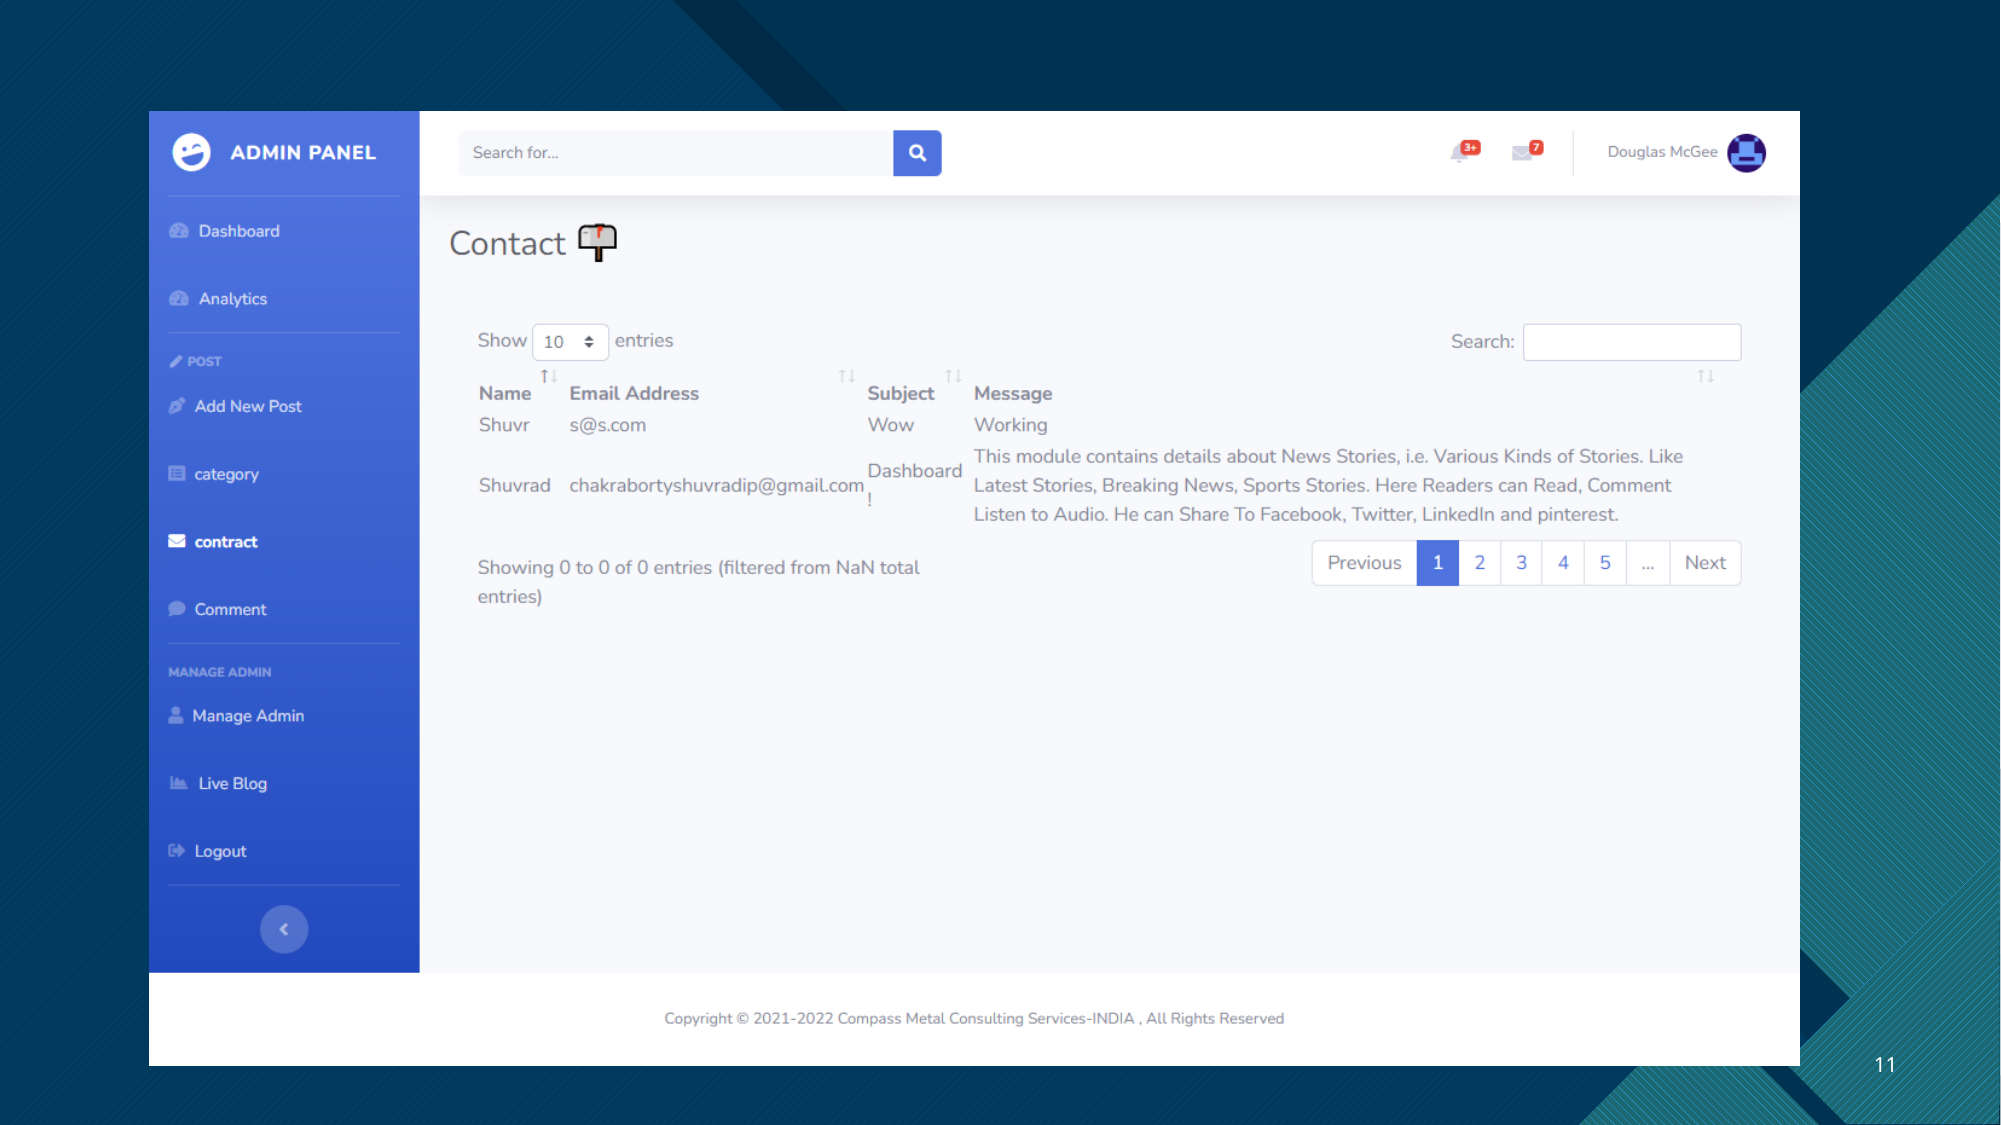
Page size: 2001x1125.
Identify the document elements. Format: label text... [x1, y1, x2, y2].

slide_number 11 [1845, 1035, 1913, 1096]
picture [149, 111, 1800, 1066]
title ERD (Entity Relationship Diagram) [1800, 652, 2001, 1050]
